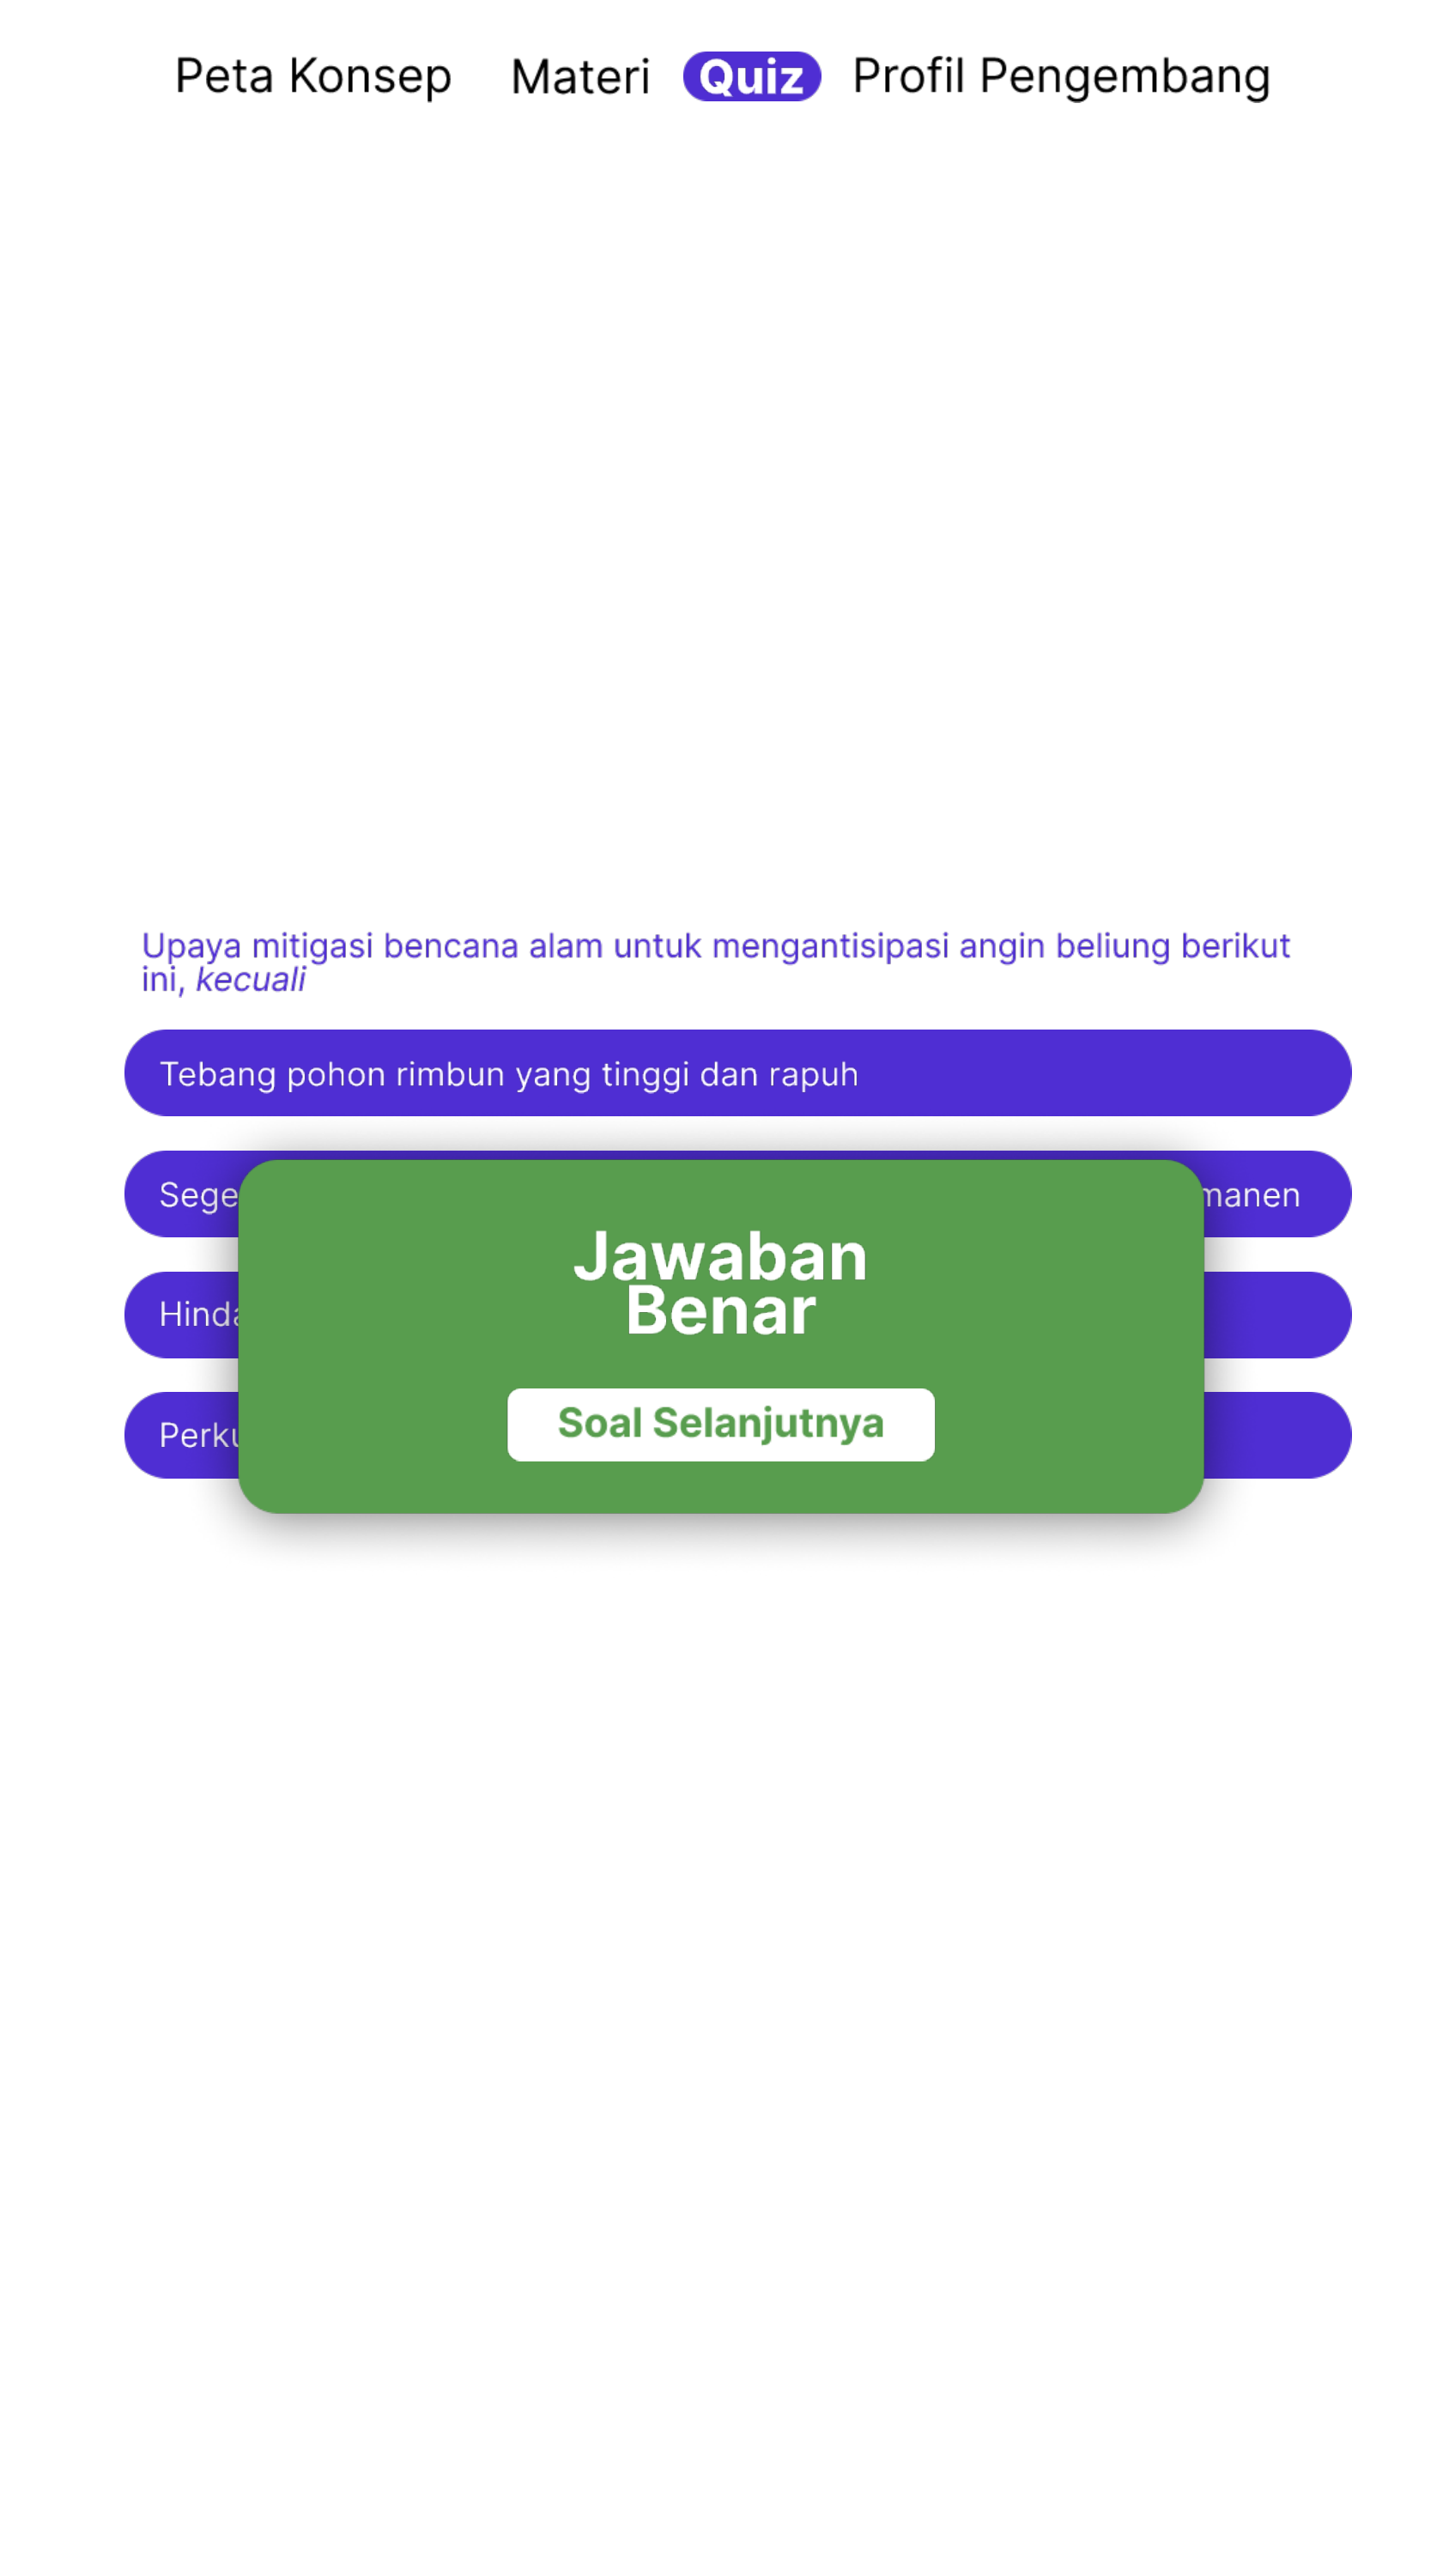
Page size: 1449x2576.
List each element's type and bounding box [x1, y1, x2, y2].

picture [1264, 1151, 1352, 1237]
text_box [179, 1107, 1264, 1578]
picture [174, 52, 1272, 103]
picture [124, 1030, 1352, 1116]
picture [124, 1151, 179, 1237]
picture [1264, 1392, 1352, 1479]
picture [124, 1272, 179, 1358]
picture [1264, 1272, 1352, 1358]
picture [142, 928, 1300, 998]
picture [124, 1392, 179, 1479]
